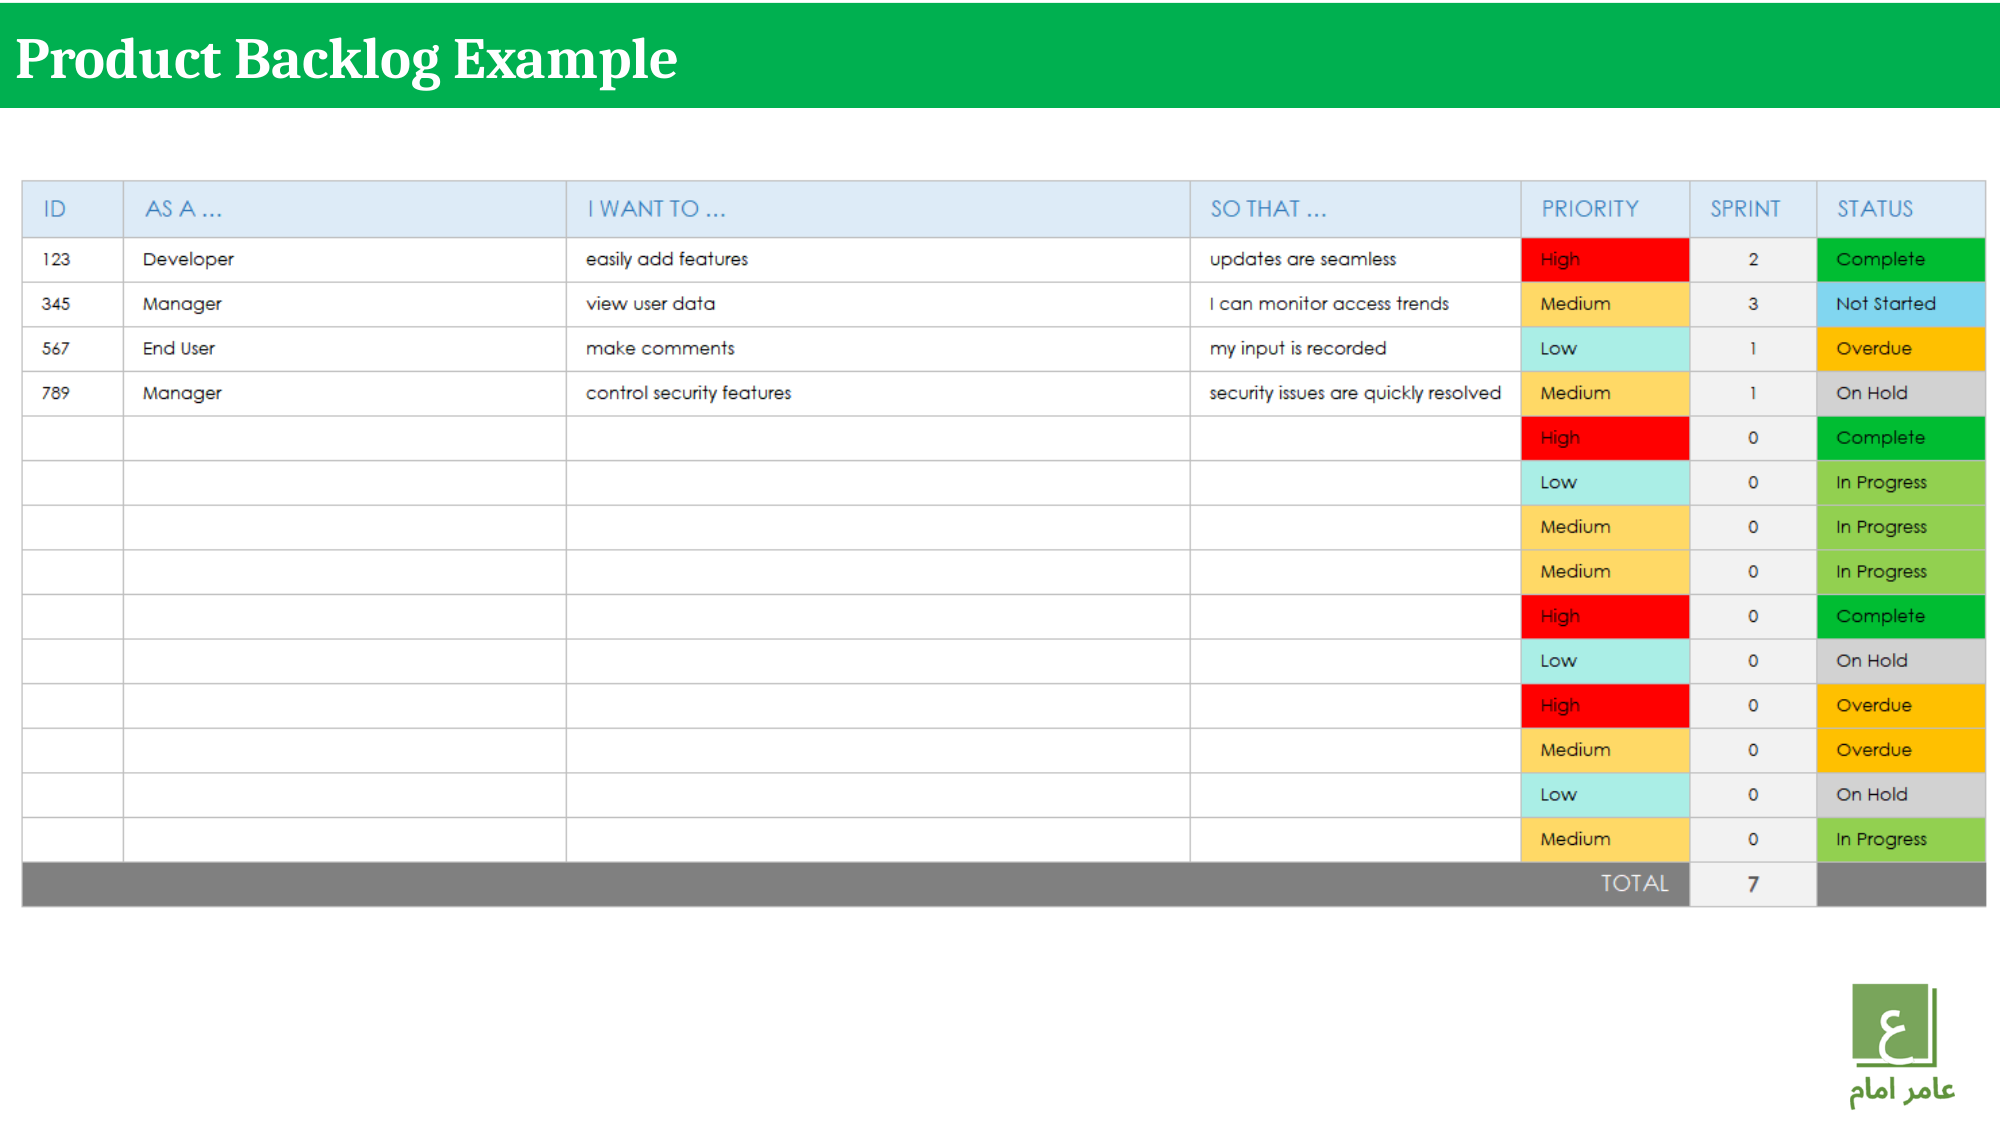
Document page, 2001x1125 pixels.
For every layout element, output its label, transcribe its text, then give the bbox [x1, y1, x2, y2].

title Product Backlog Example [0, 2, 2000, 108]
picture [1819, 960, 1975, 1125]
picture [0, 177, 2000, 918]
